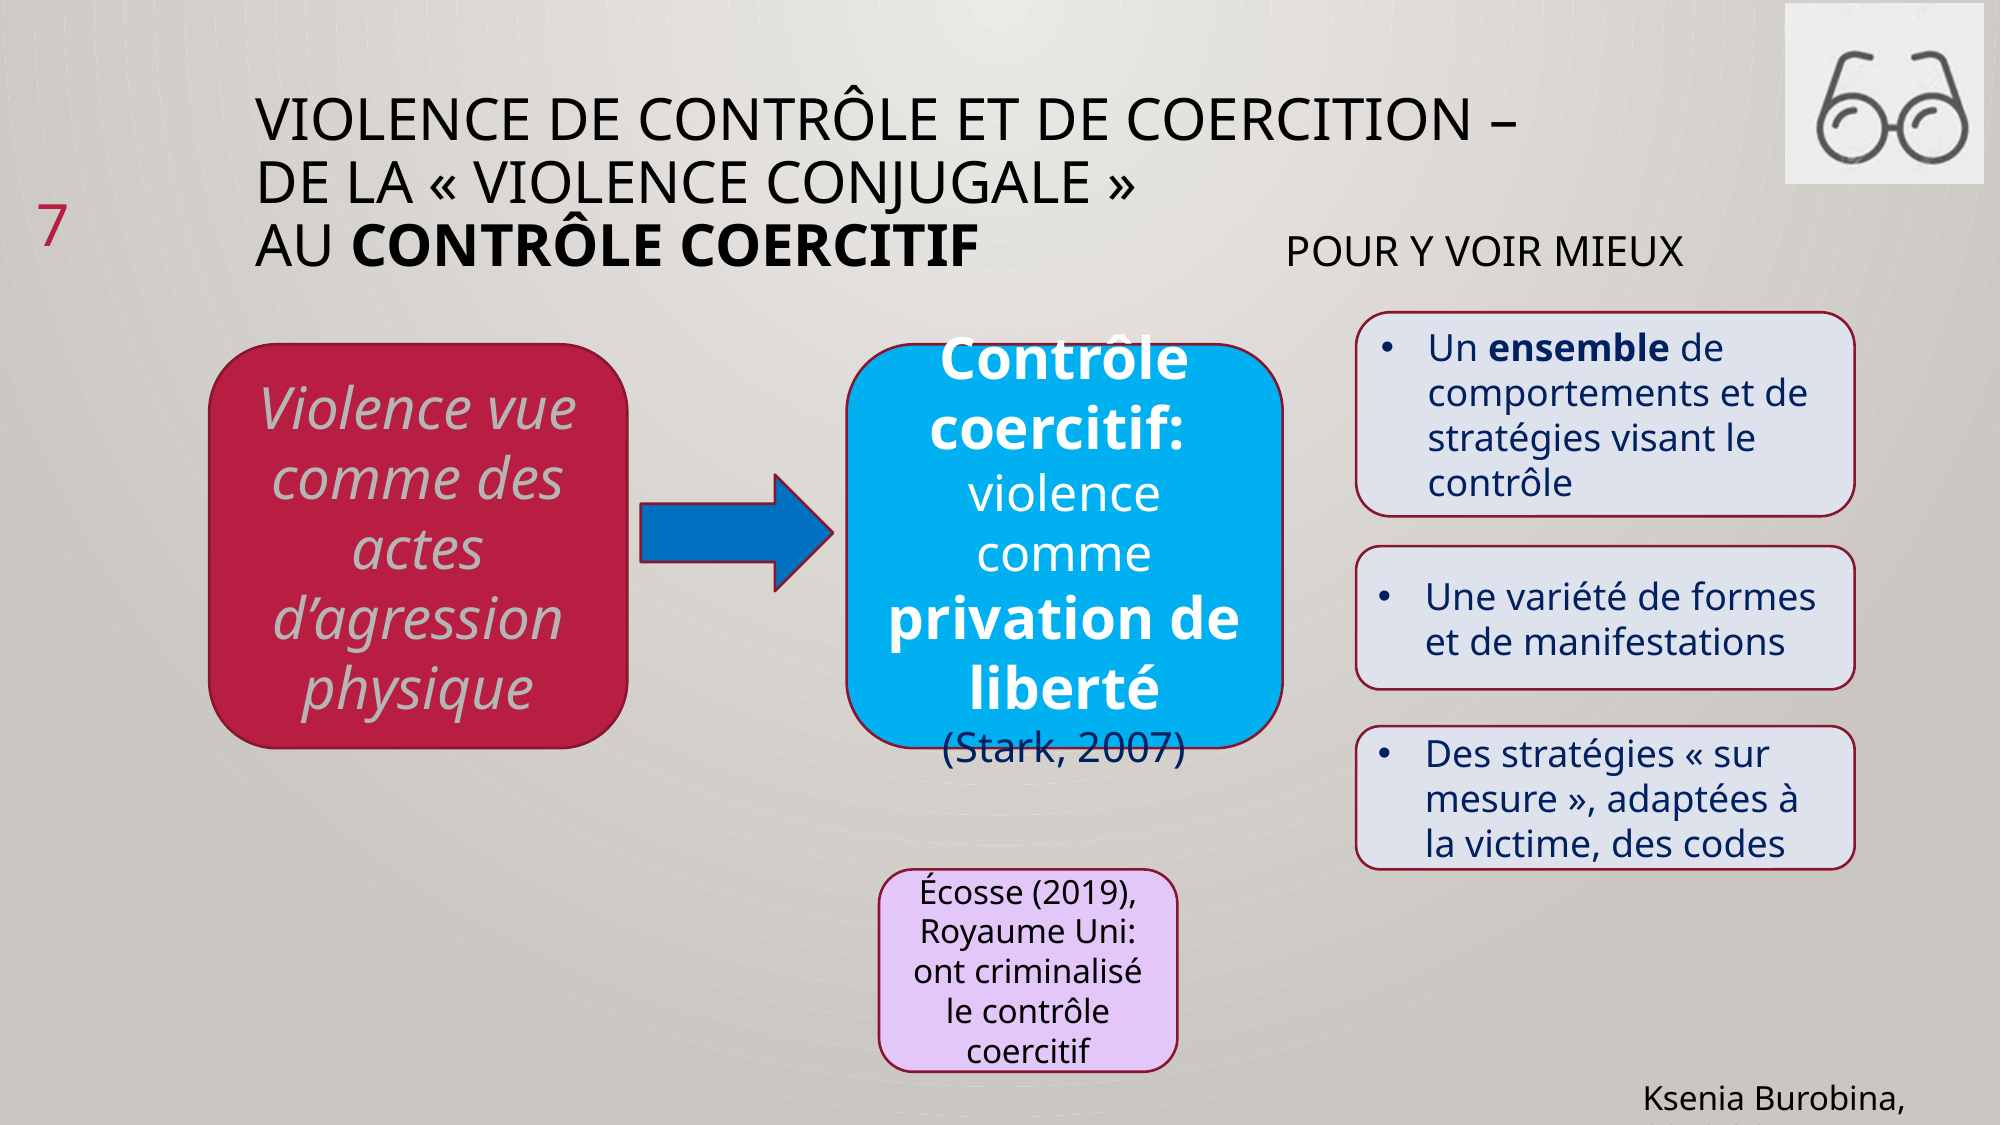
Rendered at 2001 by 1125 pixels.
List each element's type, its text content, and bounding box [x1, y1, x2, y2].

text_box Des stratégies « sur mesure », adaptées à la victime, des codes [1354, 724, 1856, 871]
text_box Ksenia Burobina, 2019.06 [1627, 1069, 2000, 1125]
text_box Violence vue comme des actes d’agression physique [207, 342, 629, 750]
text_box Contrôle coercitif: violence comme privation de liberté (Stark, 2007) [845, 342, 1284, 750]
slide_number 7 [0, 181, 85, 264]
text_box Écosse (2019), Royaume Uni: ont criminalisé le contrôle coercitif [877, 868, 1179, 1074]
text_box Une variété de formes et de manifestations [1354, 544, 1856, 691]
text_box Un ensemble de comportements et de stratégies visant le contrôle [1354, 310, 1856, 518]
text_box [639, 473, 835, 593]
title Violence de contrôle et de coercition – de la « violence conjugale » au contrôle coercitif pour y voir MIEUX [240, 82, 1816, 255]
picture [1785, 3, 1985, 184]
